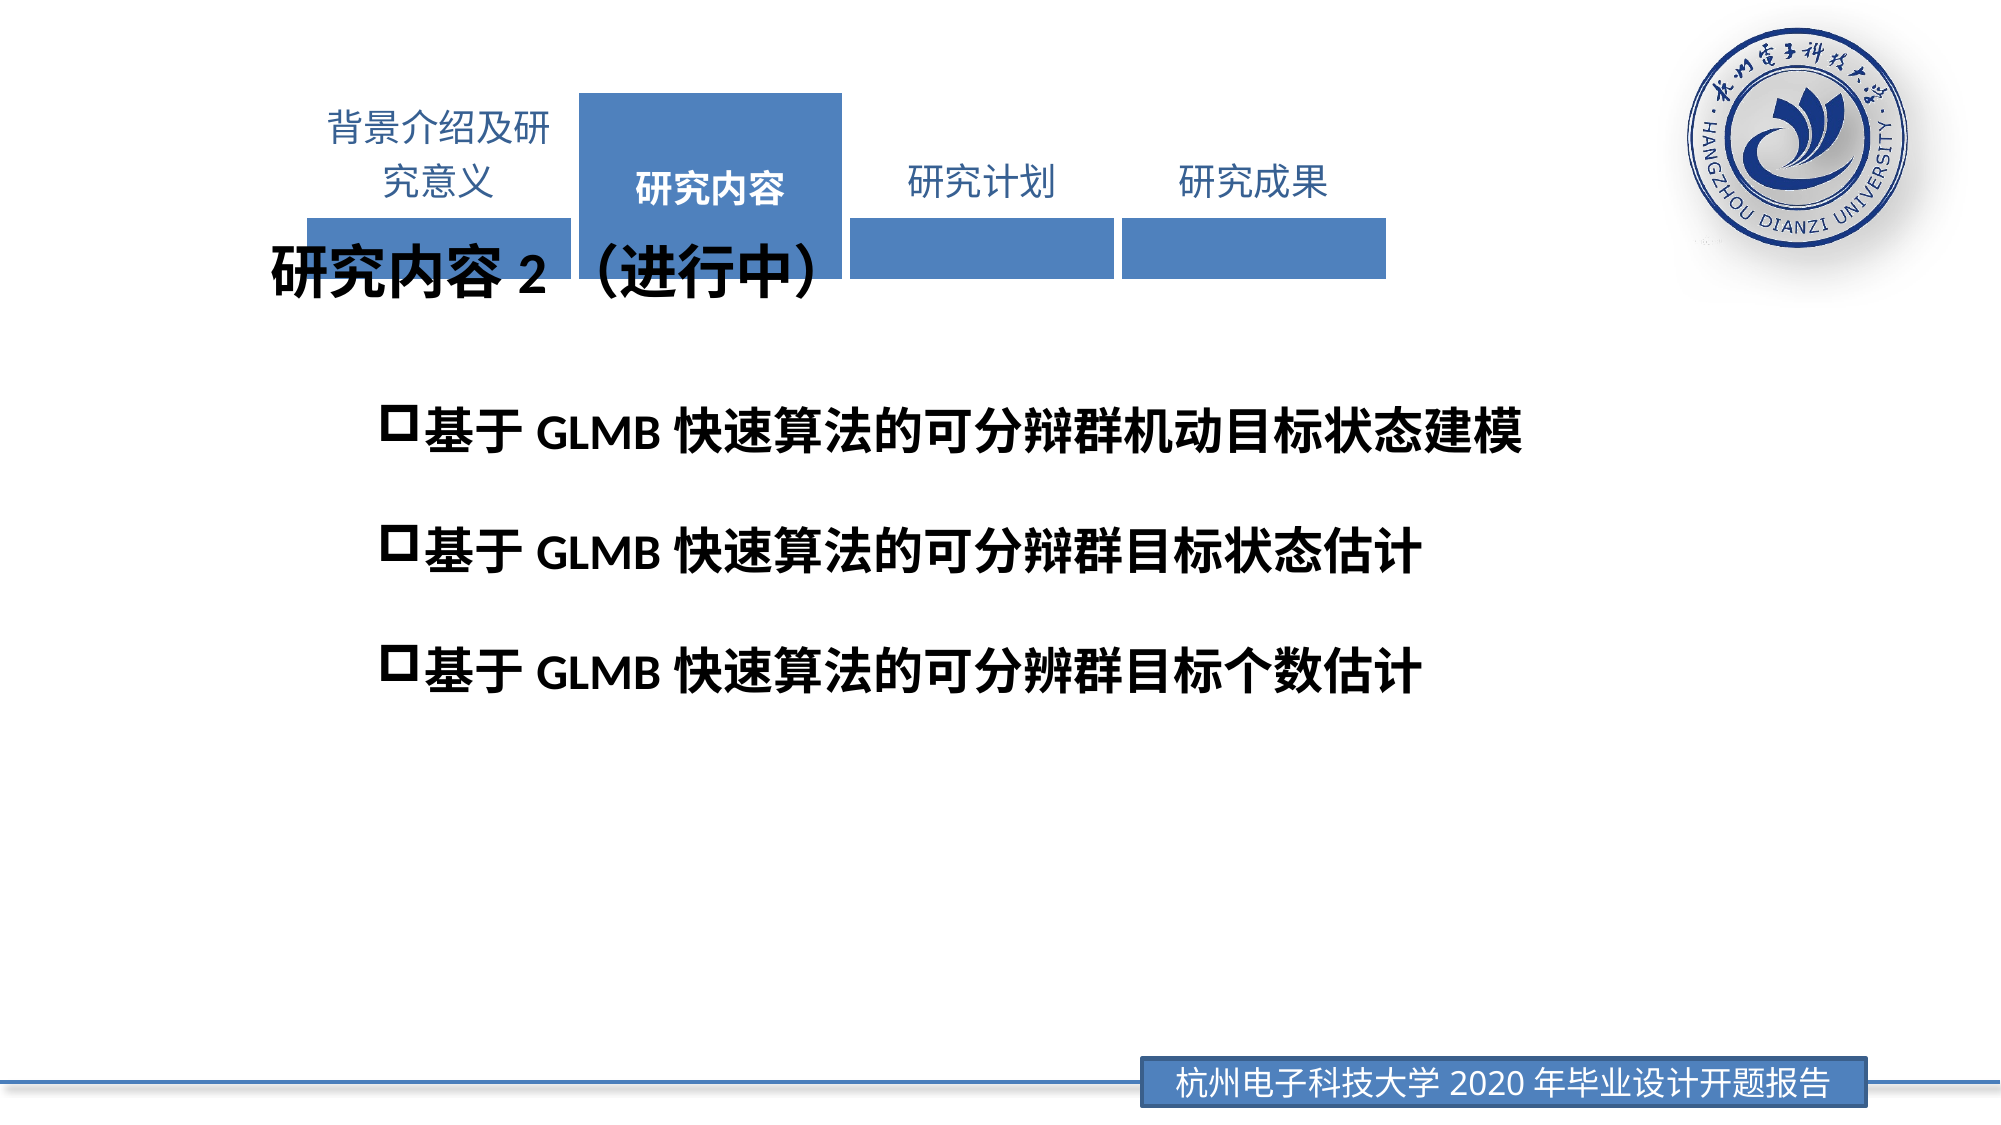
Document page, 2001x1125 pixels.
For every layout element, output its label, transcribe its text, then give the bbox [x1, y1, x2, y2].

table_cell [850, 218, 1114, 227]
text_box 研究内容2（进行中） [255, 227, 1531, 363]
table_header 背景介绍及研究意义 [307, 93, 571, 209]
table_cell [1122, 218, 1386, 227]
picture [1679, 19, 1916, 256]
table_header 研究内容 [579, 93, 842, 227]
table_header 研究成果 [1122, 93, 1387, 209]
table_cell [307, 218, 571, 227]
text_box 基于GLMB快速算法的可分辩群机动目标状态建模 基于GLMB快速算法的可分辩群目标状态估计 基于GLMB快速算法的可分辨群目标个数估计 [362, 392, 1638, 708]
table_header 研究计划 [850, 93, 1114, 209]
